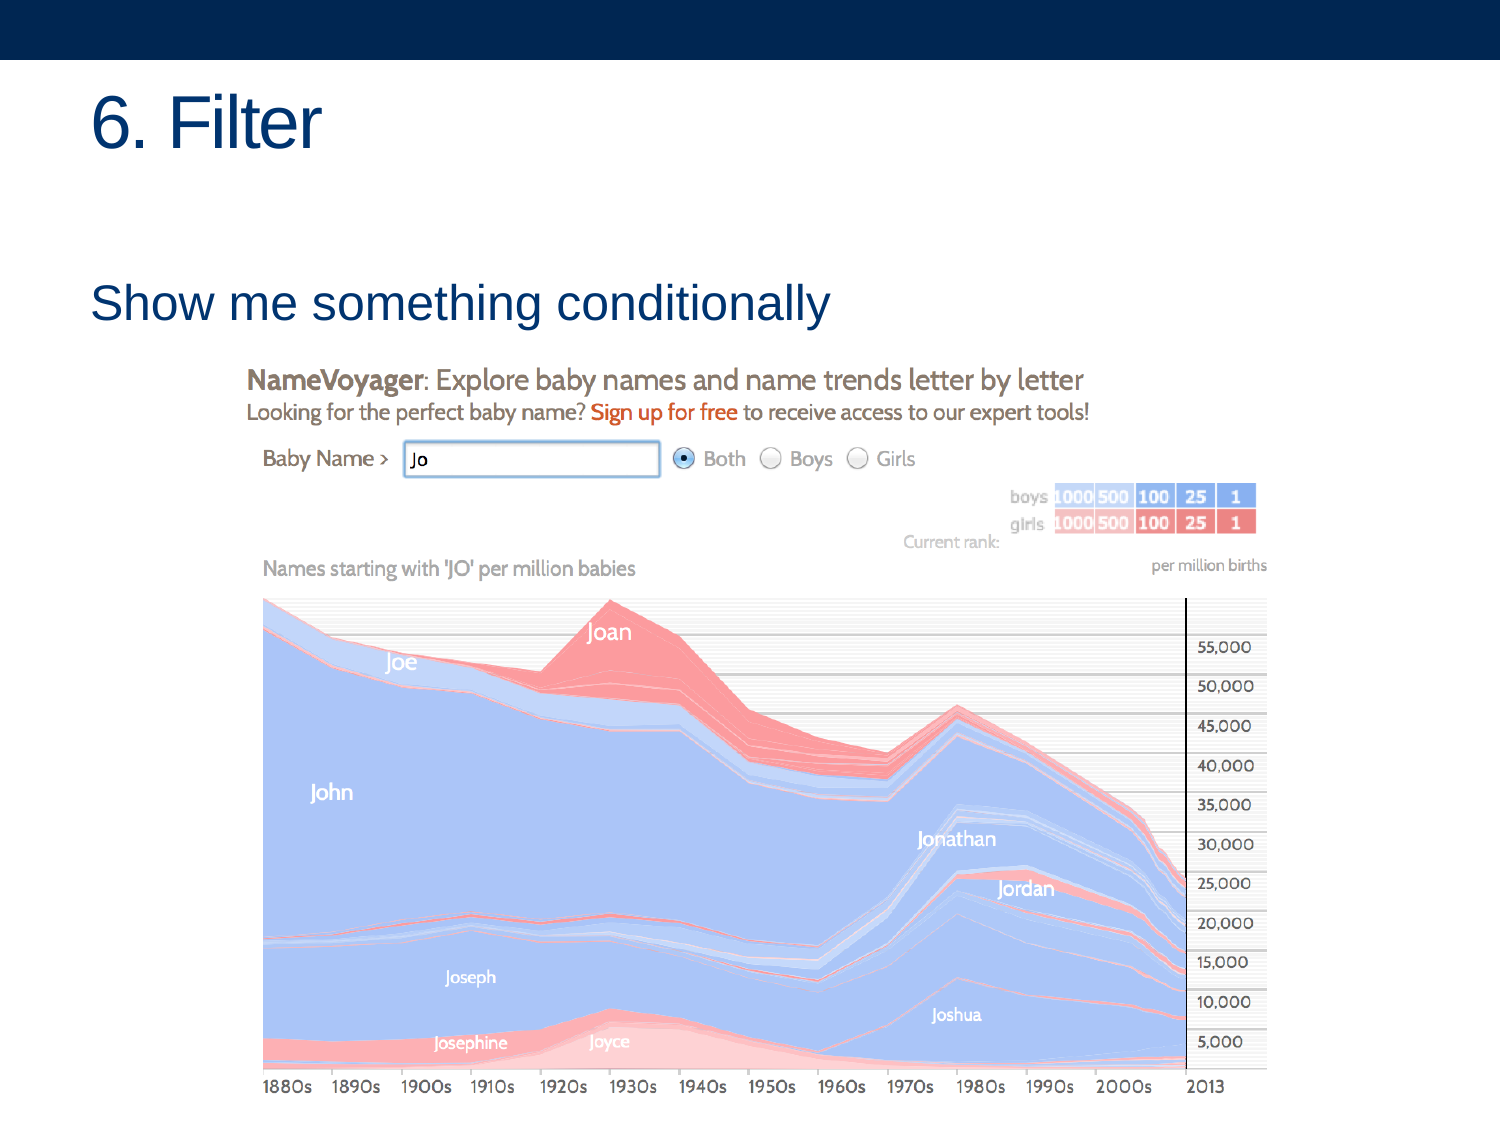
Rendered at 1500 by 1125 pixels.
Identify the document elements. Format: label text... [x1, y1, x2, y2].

list Show me something conditionally [75, 262, 1425, 1063]
title 6. Filter [75, 37, 1425, 200]
picture [238, 361, 1276, 1108]
